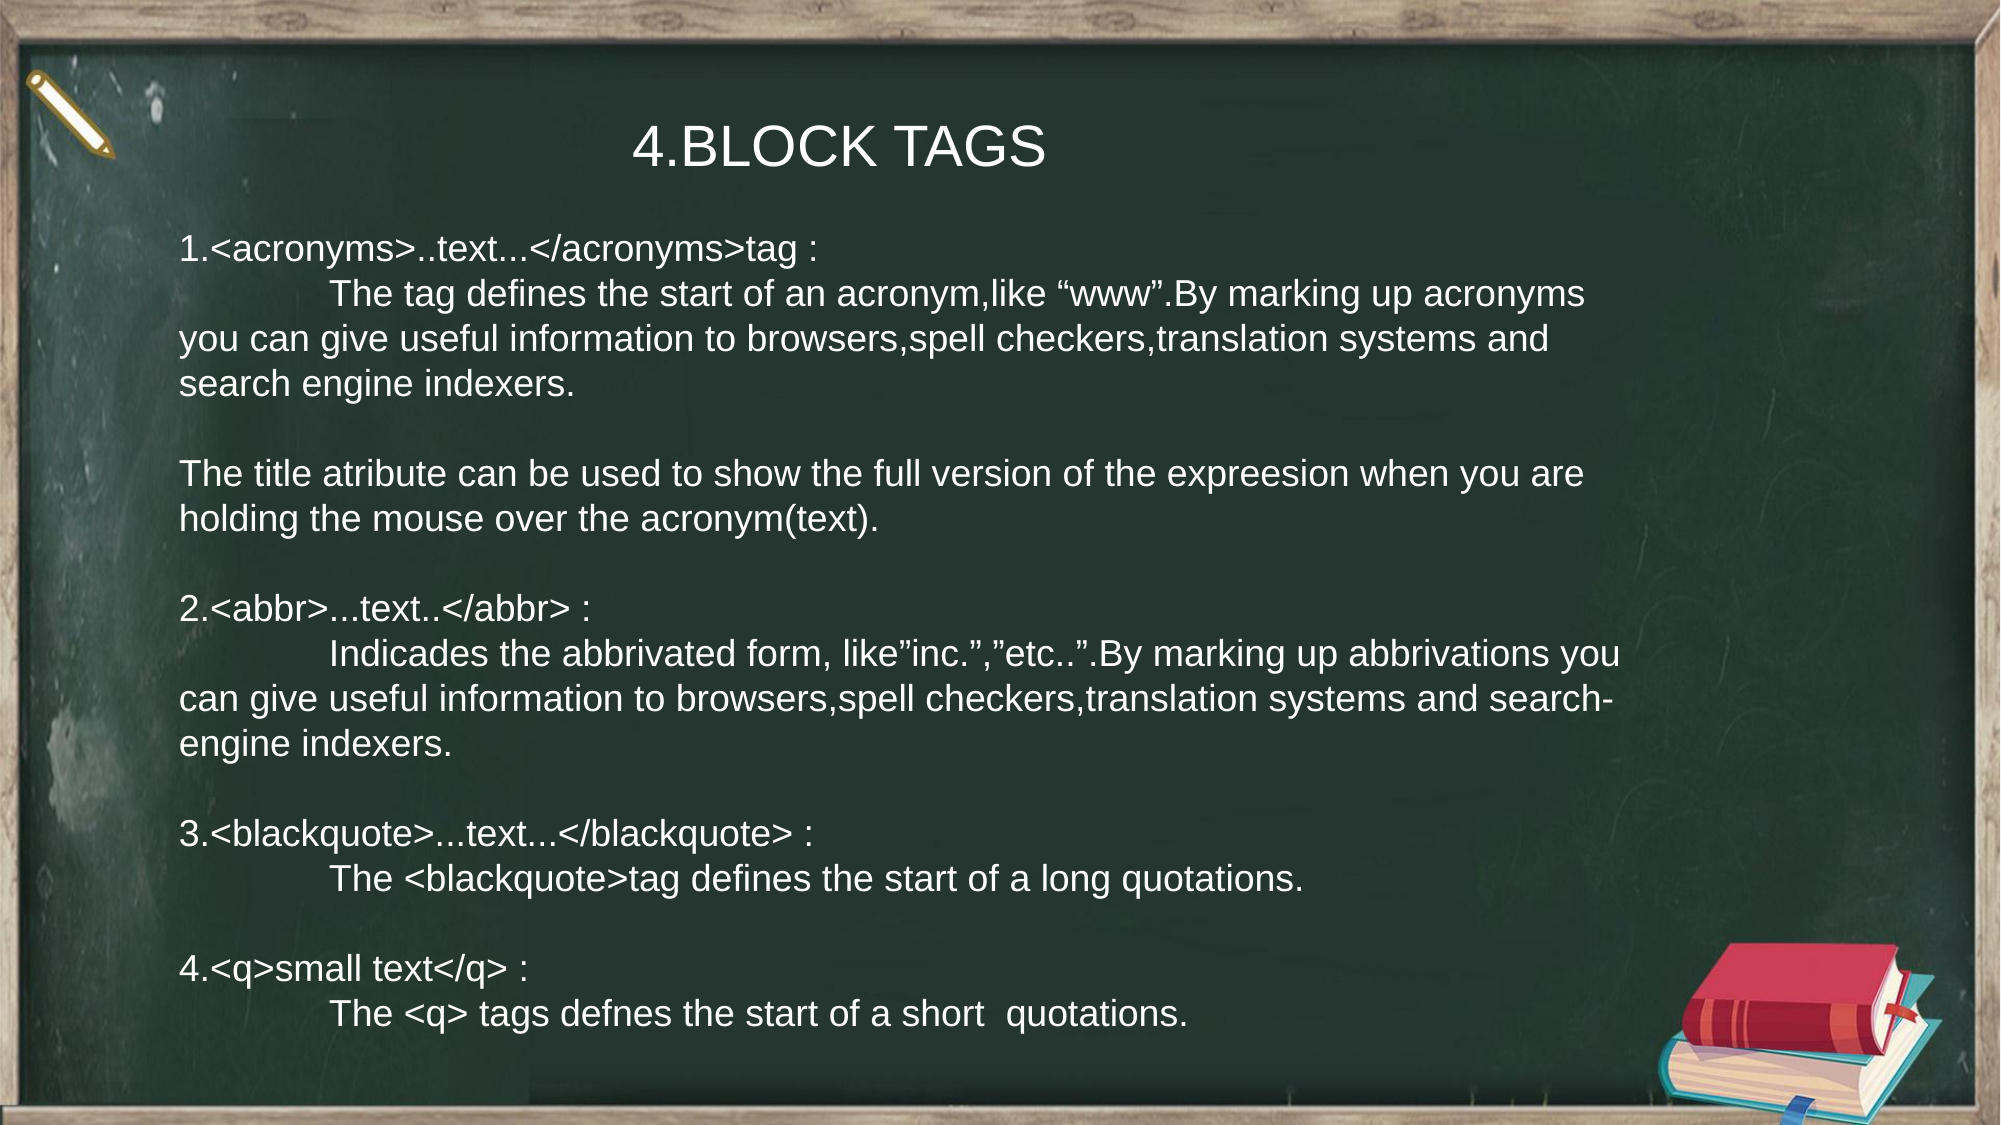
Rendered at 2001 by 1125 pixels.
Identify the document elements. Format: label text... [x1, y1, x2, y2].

text_box 1.<acronyms>..text...</acronyms>tag : The tag defines the start of an acronym,like “www”.By marking up acronyms you can give useful information to browsers,spell checkers,translation systems and search engine indexers. The title atribute can be used to show the full version of the expreesion when you are holding the mouse over the acronym(text). 2.<abbr>...text..</abbr> : Indicades the abbrivated form, like”inc.”,”etc..”.By marking up abbrivations you can give useful information to browsers,spell checkers,translation systems and search-engine indexers. 3.<blackquote>...text...</blackquote> : The <blackquote>tag defines the start of a long quotations. 4.<q>small text</q> : The <q> tags defnes the start of a short quotations. [163, 216, 1649, 1042]
picture [0, 0, 2001, 1125]
text_box 4.BLOCK TAGS [617, 100, 1064, 186]
